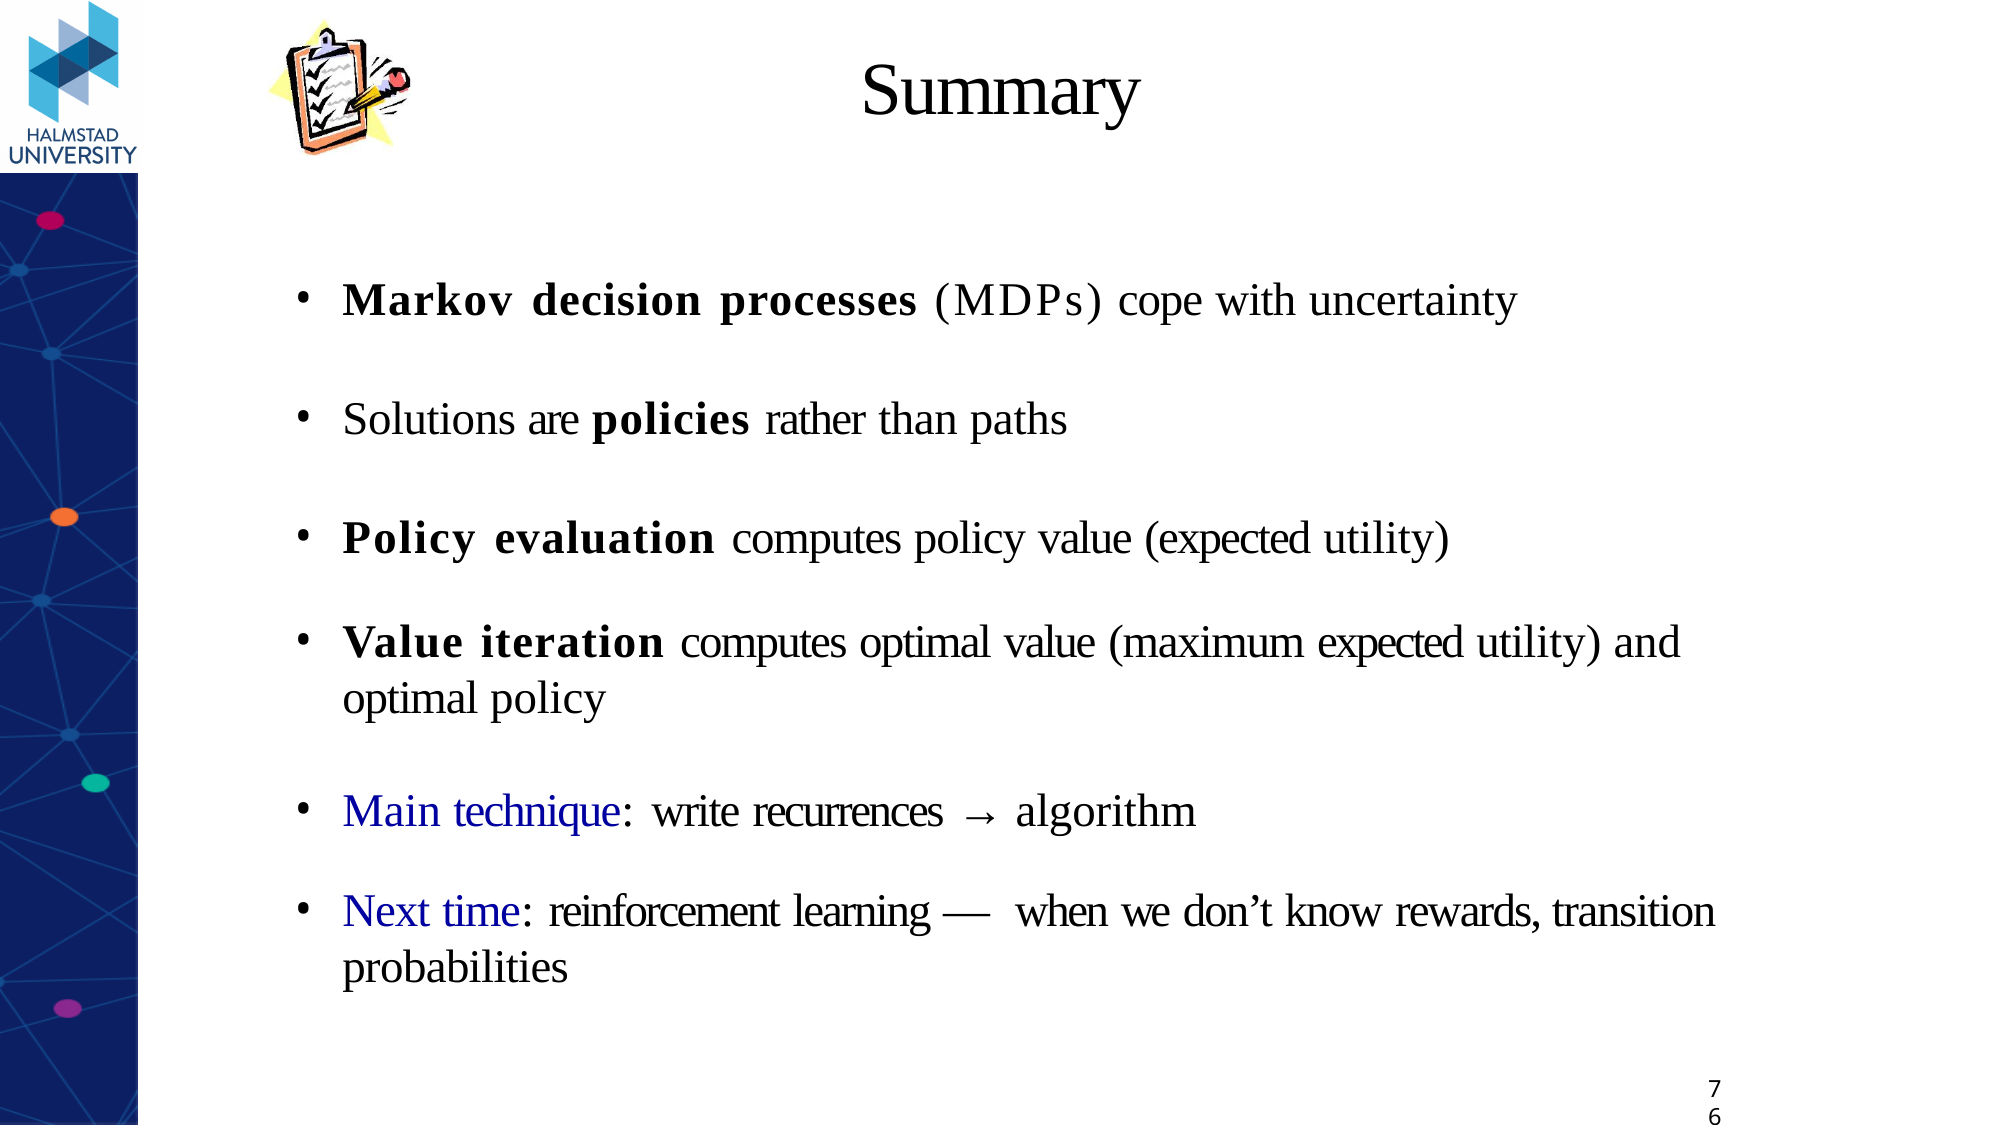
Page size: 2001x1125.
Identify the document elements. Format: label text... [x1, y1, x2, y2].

picture [268, 18, 411, 156]
title Summary [858, 0, 1143, 178]
text_box Markov decision processes (MDPs) cope with uncertainty Solutions are policies rather than paths Policy evaluation computes policy value (expected utility) Value iteration computes optimal value (maximum expected utility) and optimal policy Main technique: write recurrences → algorithm Next time: reinforcement learning — when we don’t know rewards, transition probabilities [292, 265, 1778, 993]
picture [0, 0, 145, 1125]
text_box 76 [1706, 1071, 1734, 1125]
